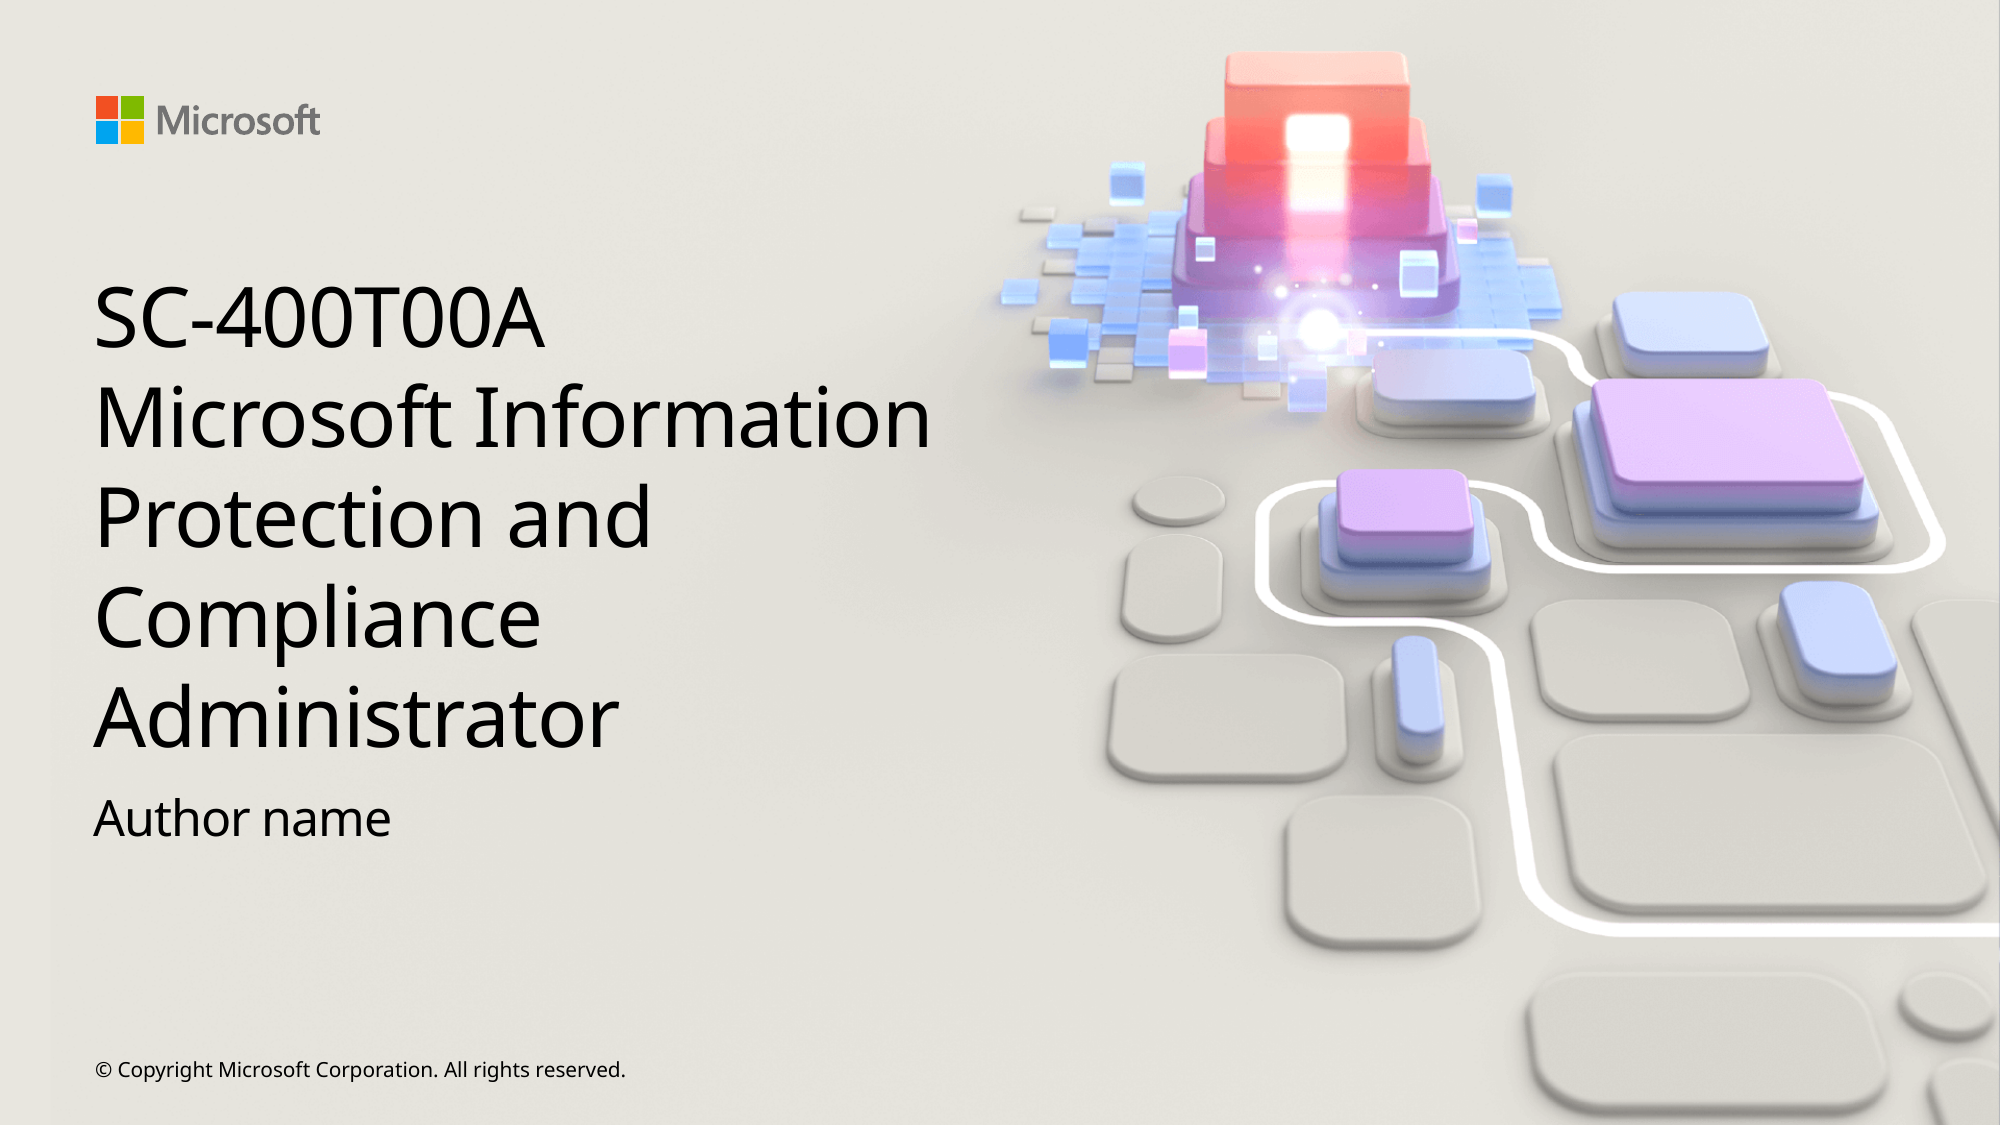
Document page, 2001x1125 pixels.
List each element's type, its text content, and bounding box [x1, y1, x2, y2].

text_box Author name [93, 786, 1027, 847]
picture [0, 0, 2000, 1125]
title SC-400T00A Microsoft Information Protection and Compliance Administrator [93, 360, 1051, 765]
